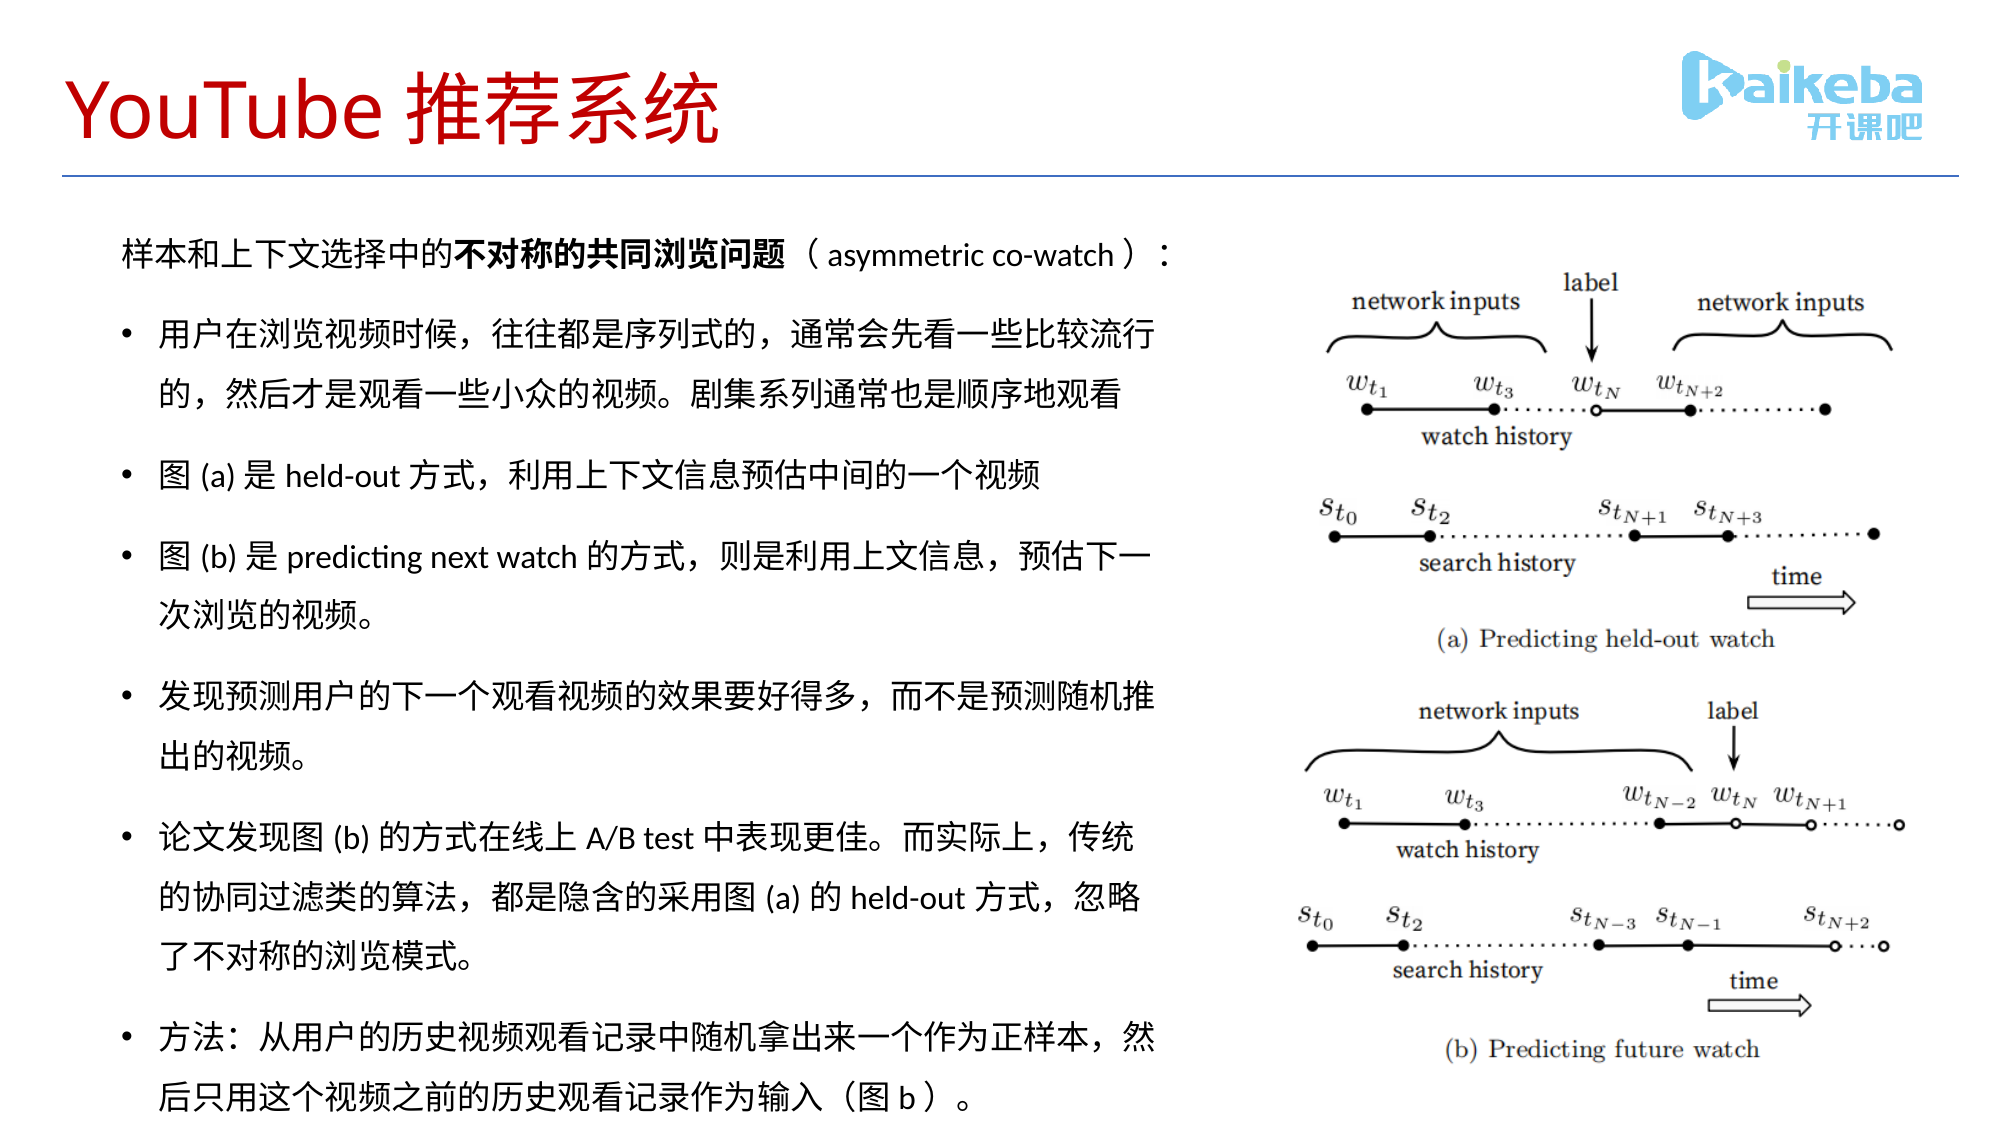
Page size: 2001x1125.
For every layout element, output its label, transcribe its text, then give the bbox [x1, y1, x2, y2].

text_box [1653, 21, 1950, 167]
title YouTube推荐系统 [57, 59, 1728, 167]
picture [1280, 693, 1916, 1072]
picture [1272, 260, 1936, 663]
text_box 样本和上下文选择中的不对称的共同浏览问题（asymmetric co-watch）： 用户在浏览视频时候，往往都是序列式的，通常会先看一些比较流行的，然后才是观看一些小众的视频。剧集系列通常也是顺序地观看 图(a)是held-out方式，利用上下文信息预估中间的一个视频 图(b)是predicting next watch的方式，则是利用上文信息，预估下一次浏览的视频。 发现预测用户的下一个观看视频的效果要好得多，而不是预测随机推出的视频。 论文发现图(b)的方式在线上A/B test中表现更佳。而实际上，传统的协同过滤类的算法，都是隐含的采用图(a)的held-out方式，忽略了不对称的浏览模式。 方法：从用户的历史视频观看记录中随机拿出来一个作为正样本，然后只用这个视频之前的历史观看记录作为输入（图b）。 [113, 205, 1174, 896]
